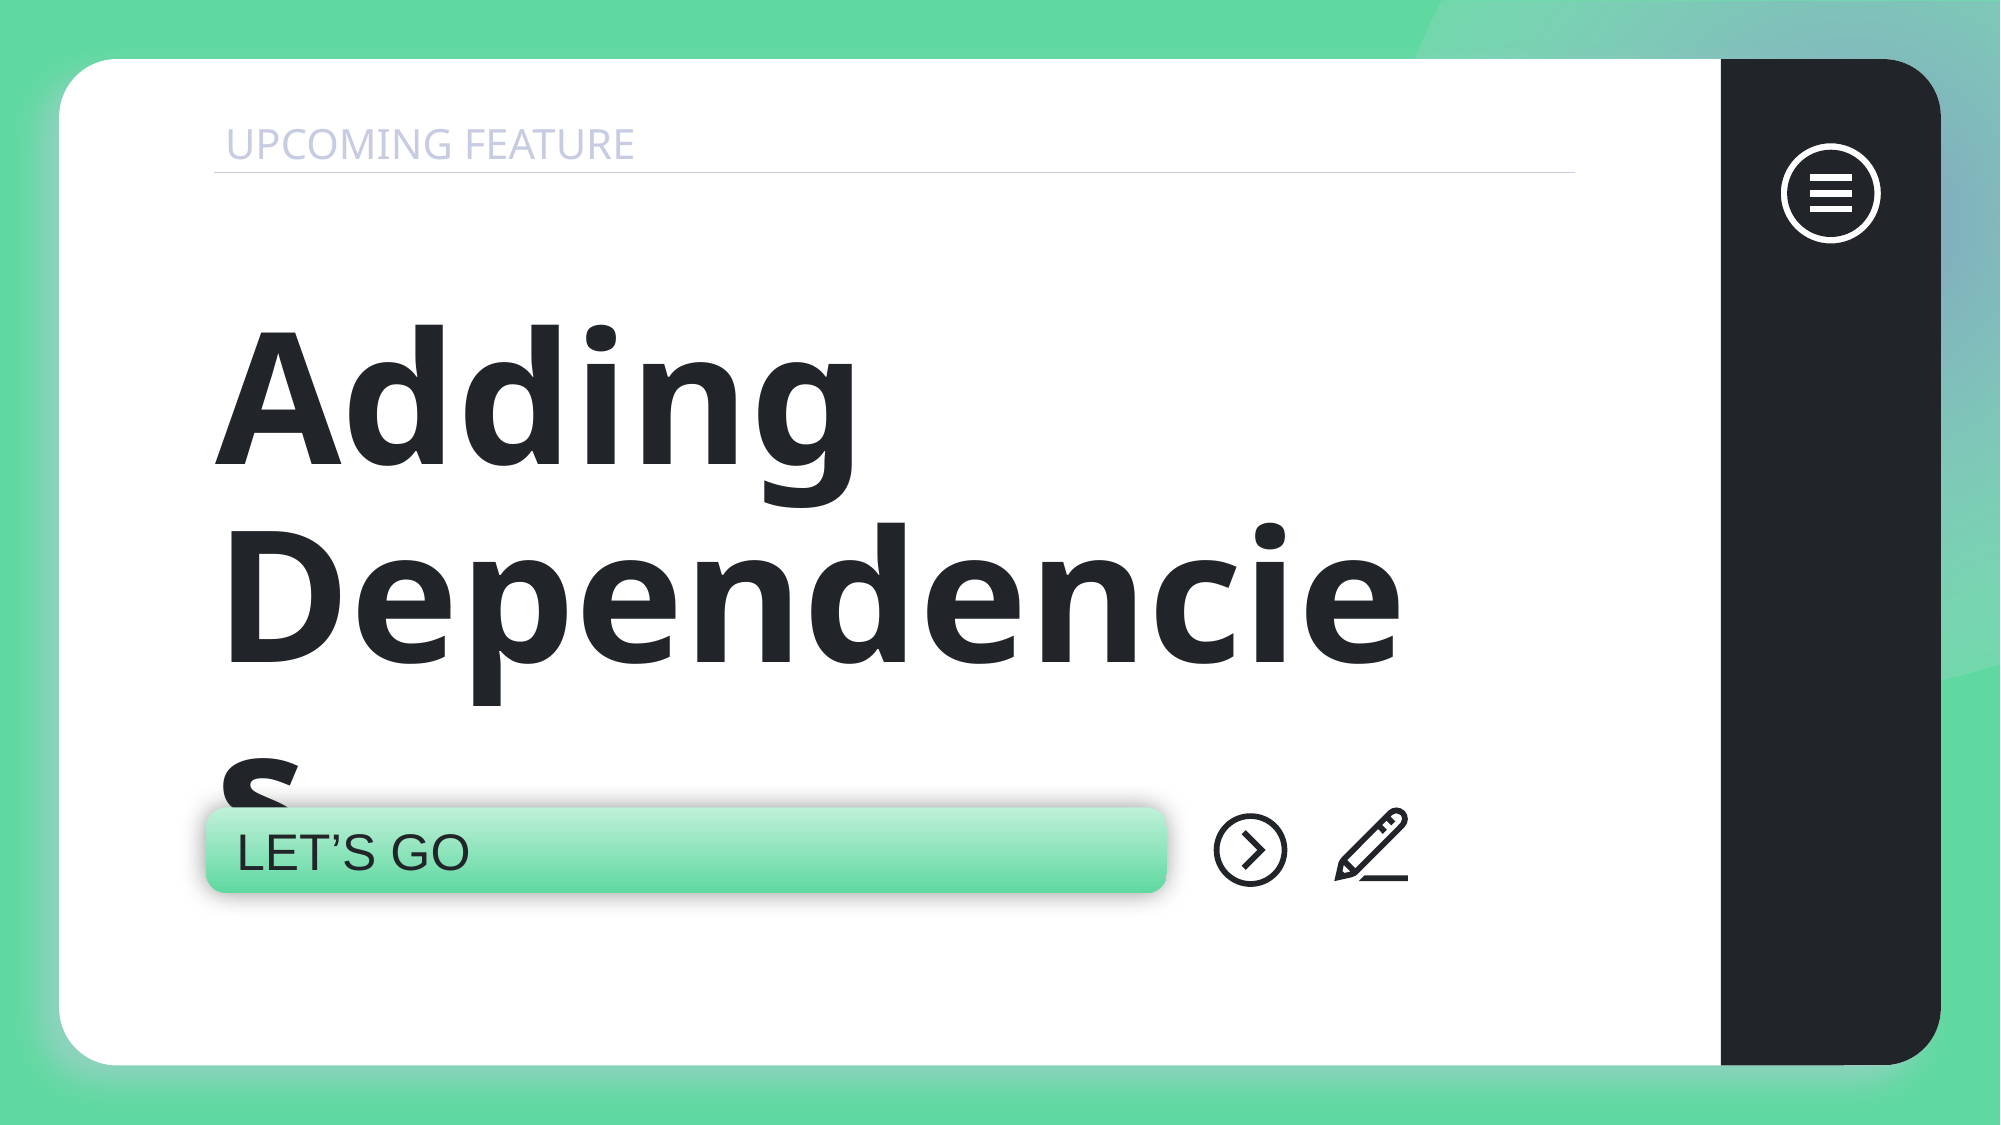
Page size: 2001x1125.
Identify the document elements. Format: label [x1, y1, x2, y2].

text_box [1334, 807, 1408, 882]
text_box [1213, 813, 1288, 887]
text_box [208, 807, 1167, 893]
title [195, 305, 1501, 761]
text_box [1358, 875, 1408, 882]
text_box [224, 117, 1228, 169]
subtitle [206, 818, 1149, 882]
text_box [1780, 142, 1882, 245]
